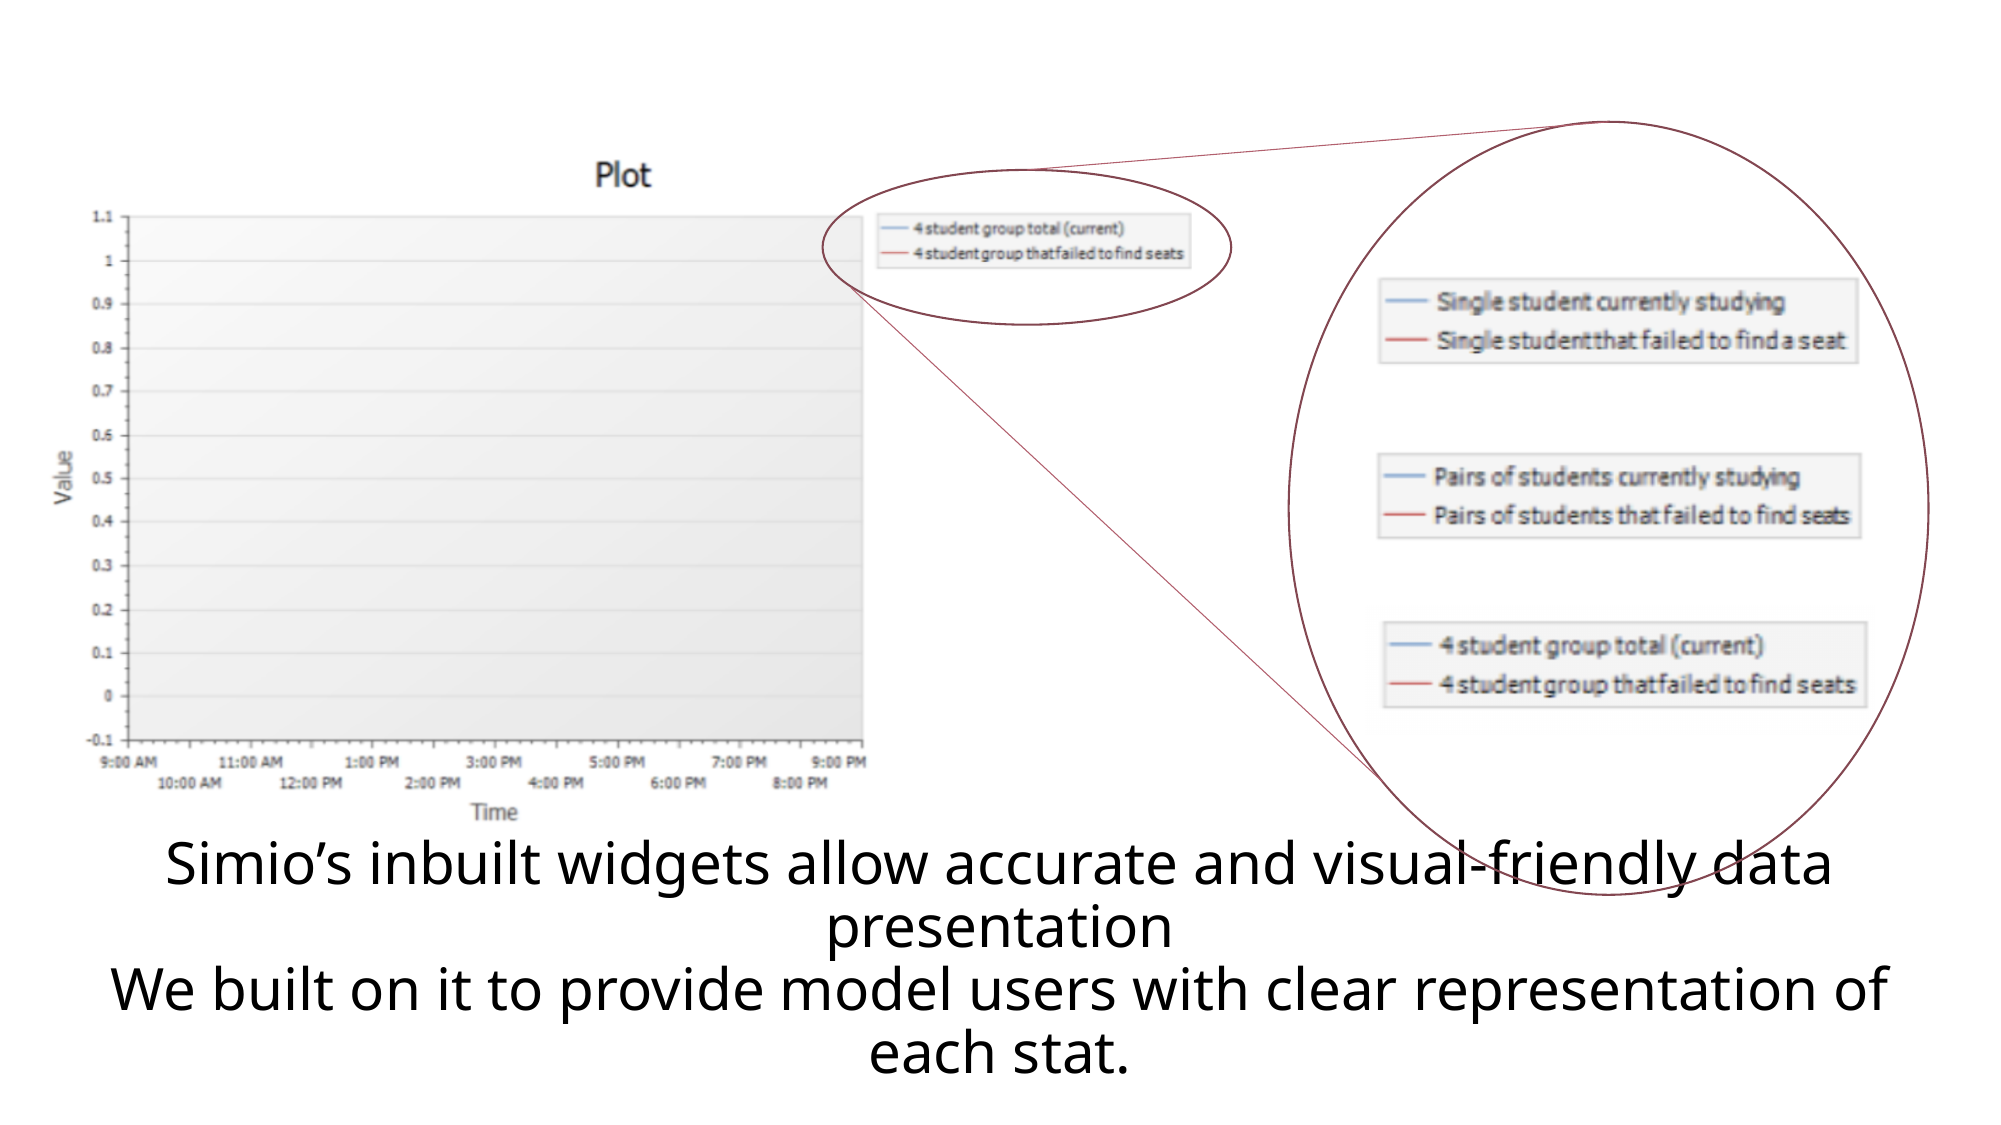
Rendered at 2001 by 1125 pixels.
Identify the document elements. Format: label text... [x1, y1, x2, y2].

picture [47, 152, 1192, 828]
text_box [1381, 735, 1869, 896]
text_box Simio’s inbuilt widgets allow accurate and visual-friendly data presentation We built on it to provide model users with clear representation of each stat. [87, 896, 1913, 1094]
picture [1383, 605, 1875, 735]
text_box [1383, 292, 1930, 725]
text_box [851, 287, 1383, 782]
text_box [1026, 121, 1609, 170]
text_box [1192, 200, 1233, 287]
picture [1383, 442, 1875, 563]
text_box [1345, 120, 1854, 287]
picture [1365, 258, 1875, 400]
